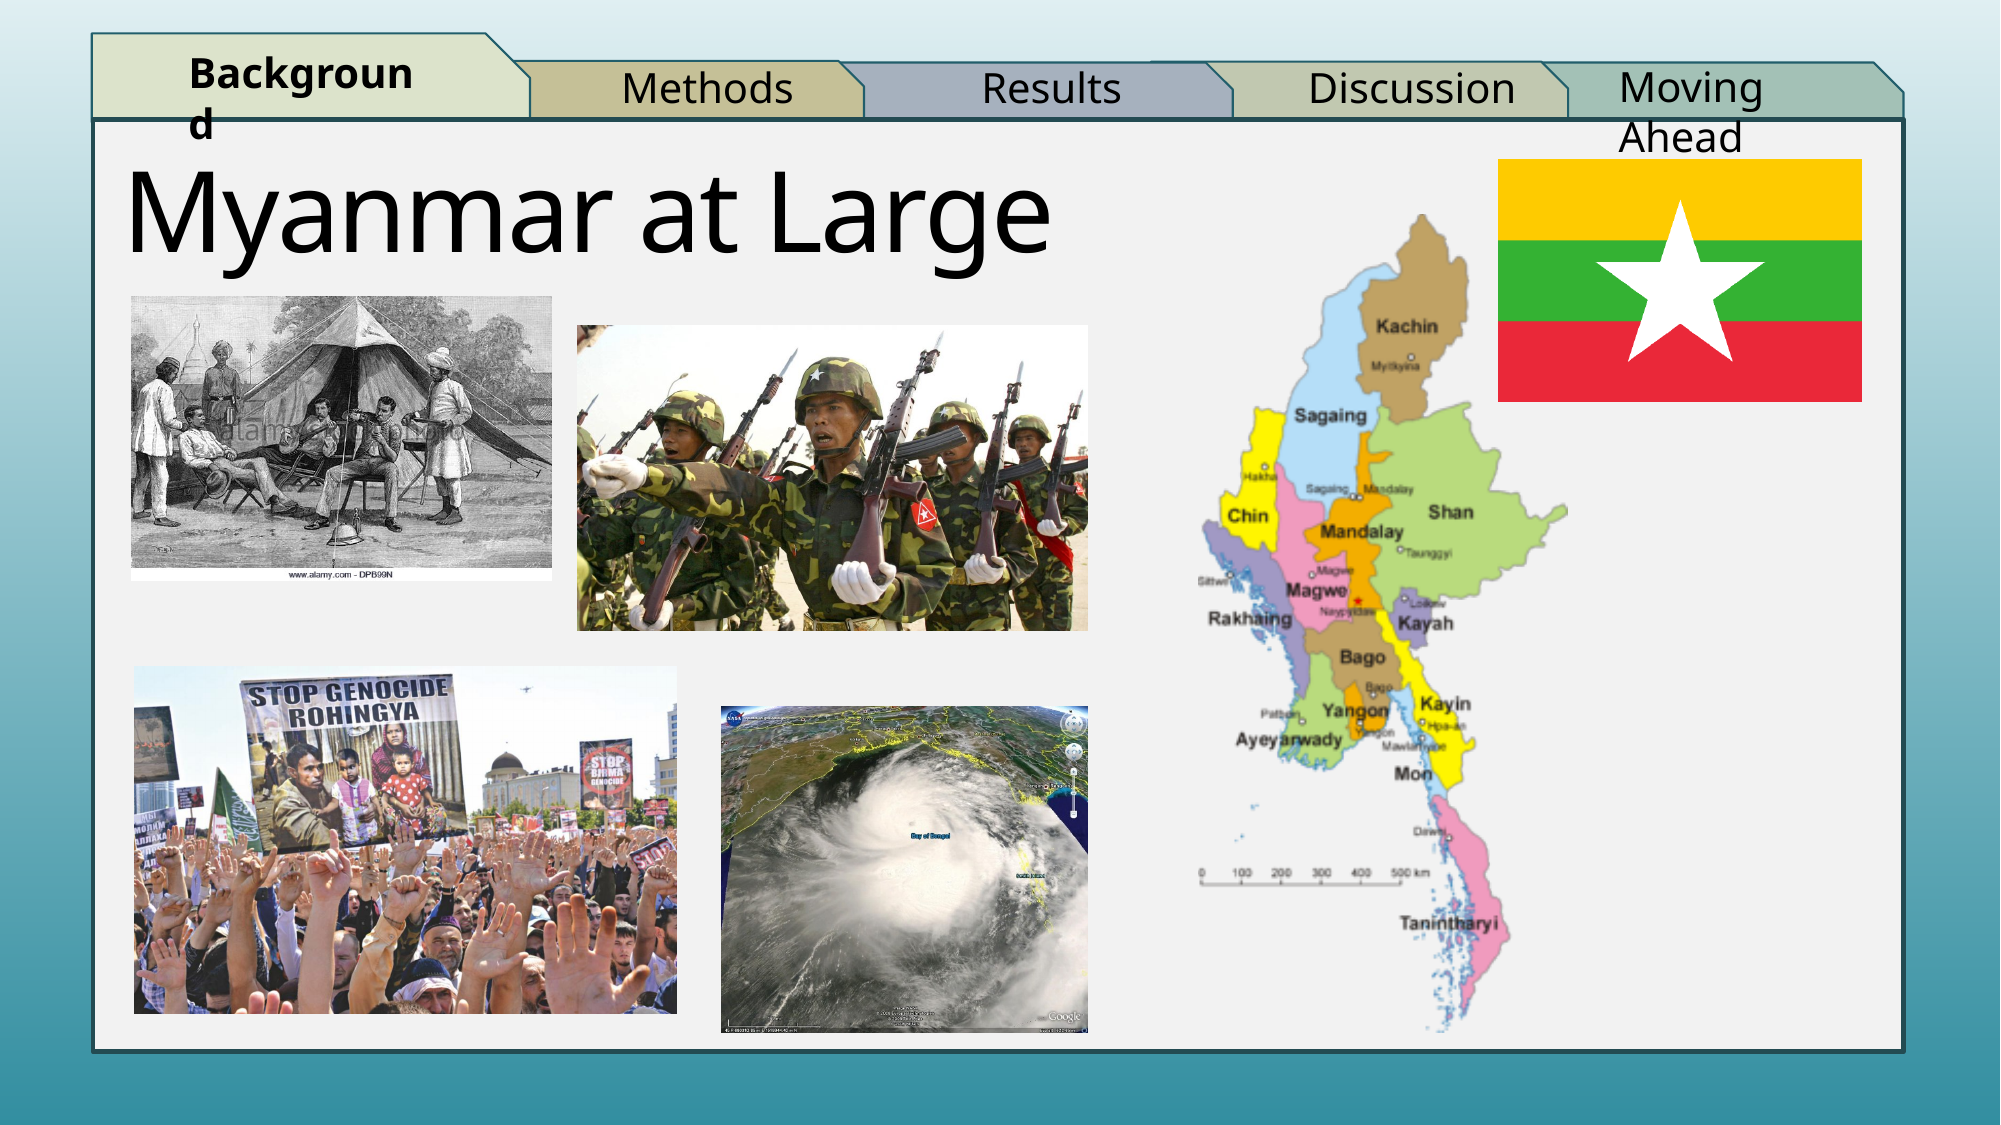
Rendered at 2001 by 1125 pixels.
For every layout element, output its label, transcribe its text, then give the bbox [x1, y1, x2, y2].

title Myanmar at Large [107, 81, 1875, 354]
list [1497, 158, 1862, 402]
picture [1198, 213, 1568, 1034]
picture [134, 666, 678, 1014]
picture [577, 324, 1088, 631]
picture [130, 296, 552, 581]
picture [721, 705, 1088, 1034]
